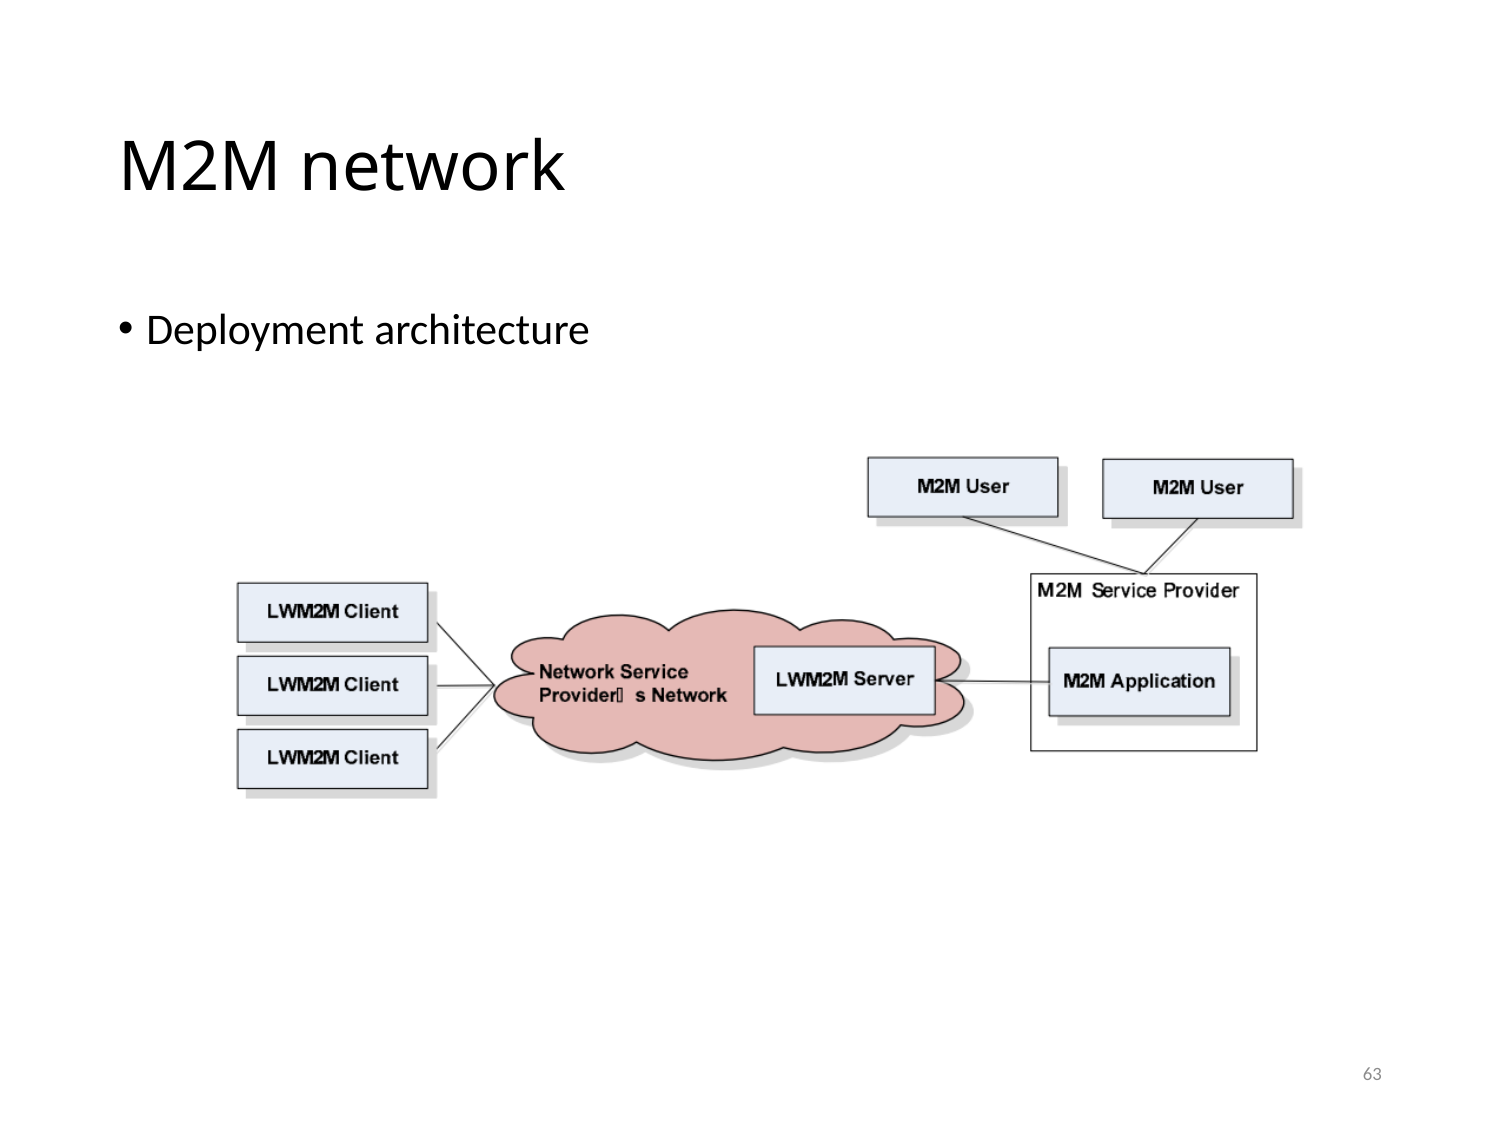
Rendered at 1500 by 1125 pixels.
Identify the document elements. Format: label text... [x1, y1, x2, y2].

slide_number 63 [1059, 1042, 1397, 1103]
title M2M network [103, 59, 1397, 278]
list Deployment architecture [103, 299, 1397, 1014]
picture [147, 453, 1353, 814]
